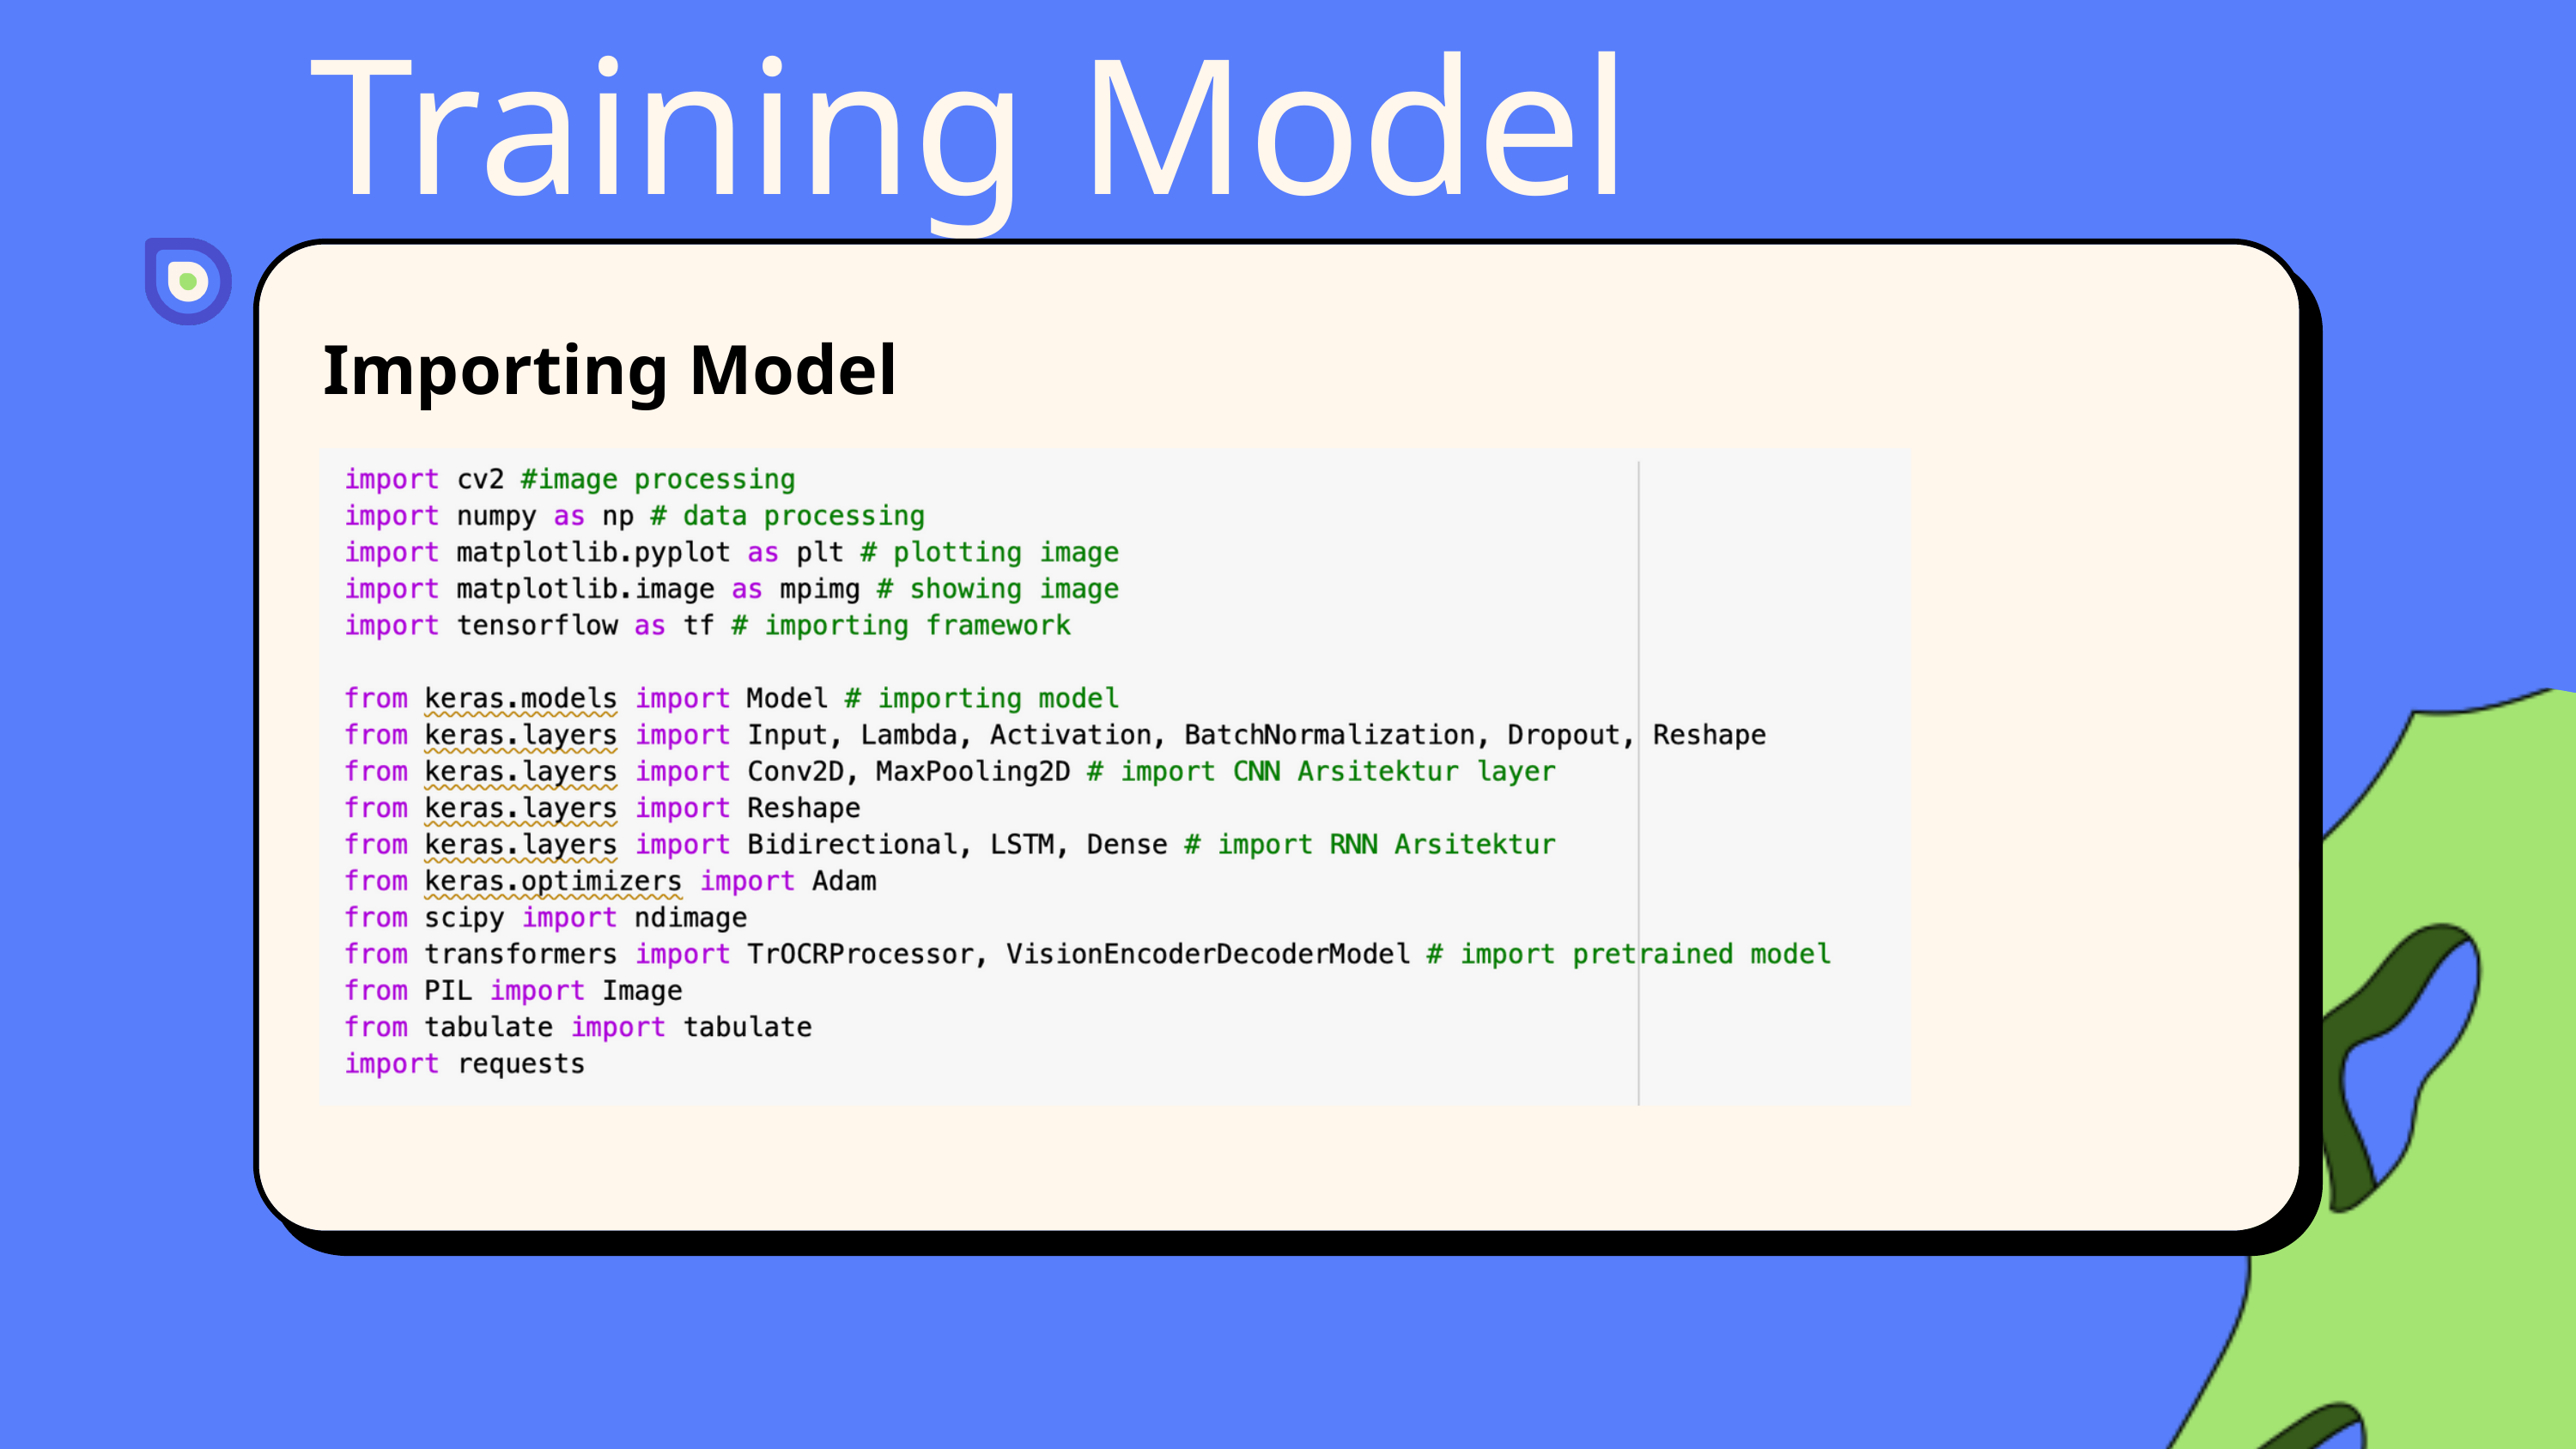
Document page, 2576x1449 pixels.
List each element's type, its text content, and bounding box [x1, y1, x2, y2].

text_box Training Model [309, 44, 1946, 235]
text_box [144, 238, 684, 326]
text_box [252, 238, 2324, 1257]
text_box [1980, 649, 2576, 1449]
